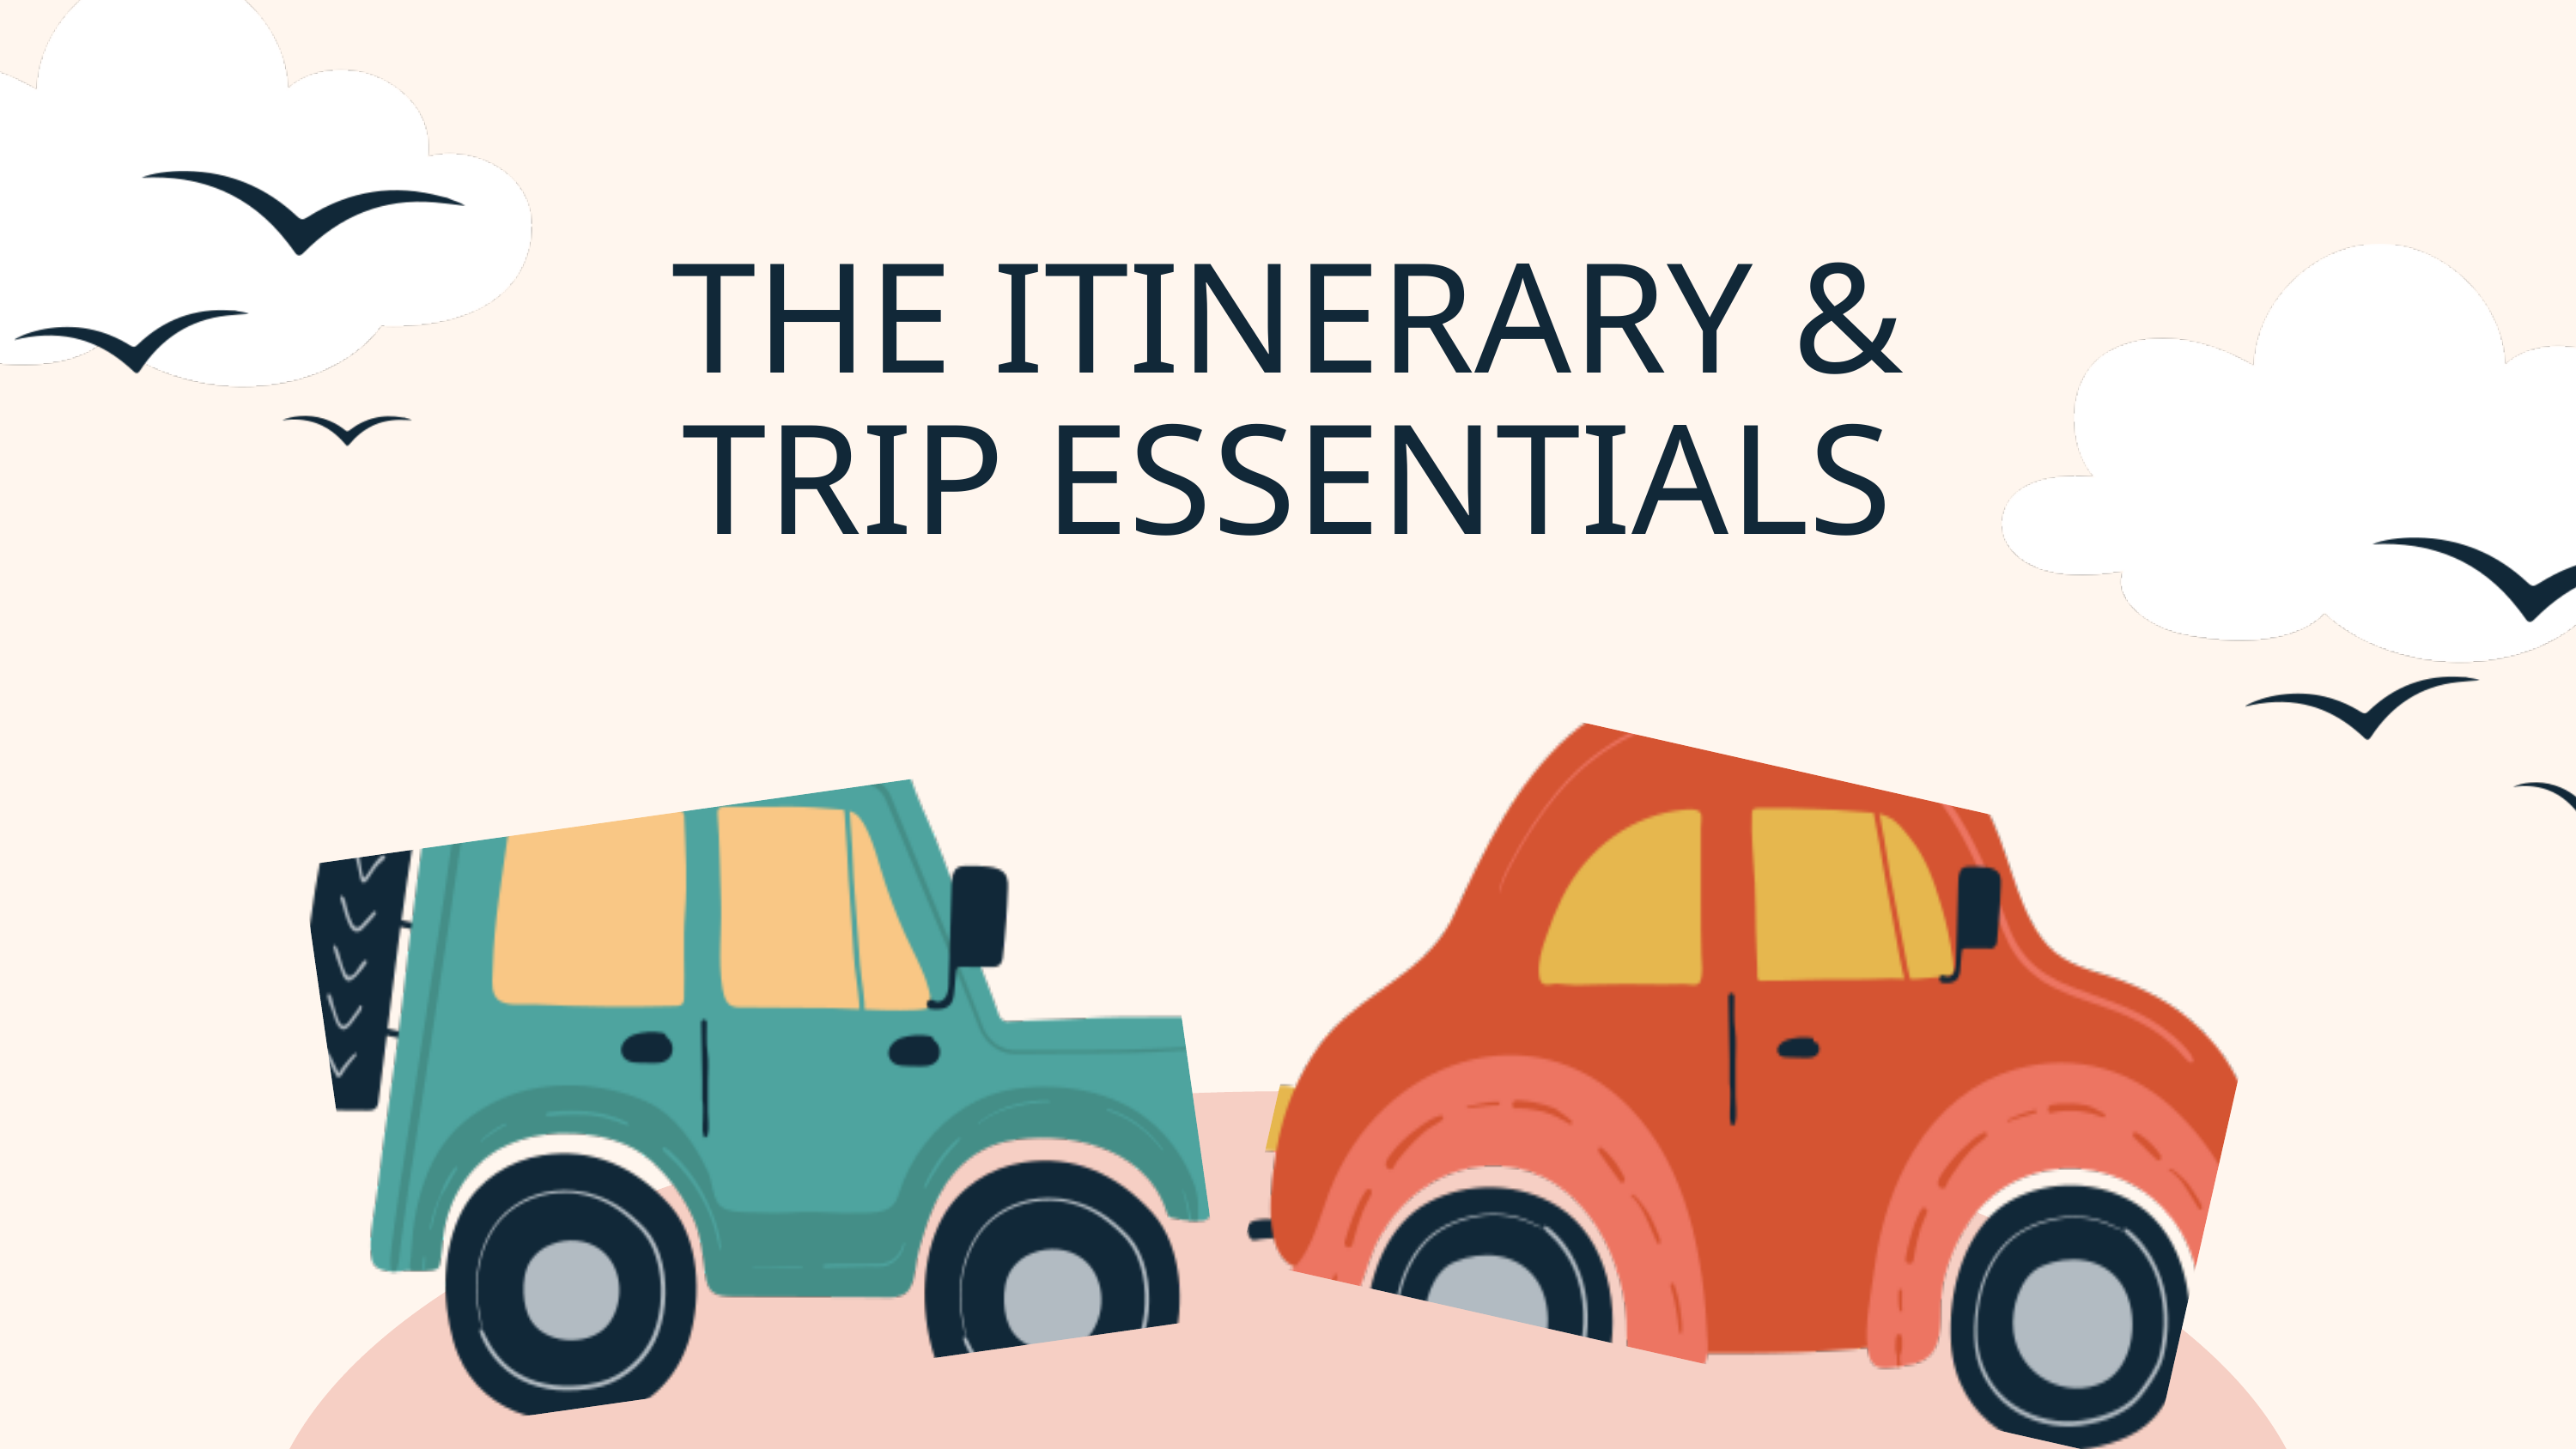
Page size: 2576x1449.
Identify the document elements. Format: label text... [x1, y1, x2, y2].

text_box [1279, 675, 2283, 1088]
text_box [14, 171, 466, 446]
text_box [1998, 244, 2576, 676]
text_box [301, 746, 1192, 1088]
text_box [259, 1090, 2316, 1449]
text_box [2245, 537, 2576, 813]
text_box THE ITINERARY & TRIP ESSENTIALS [591, 242, 1985, 565]
text_box [0, 0, 544, 400]
